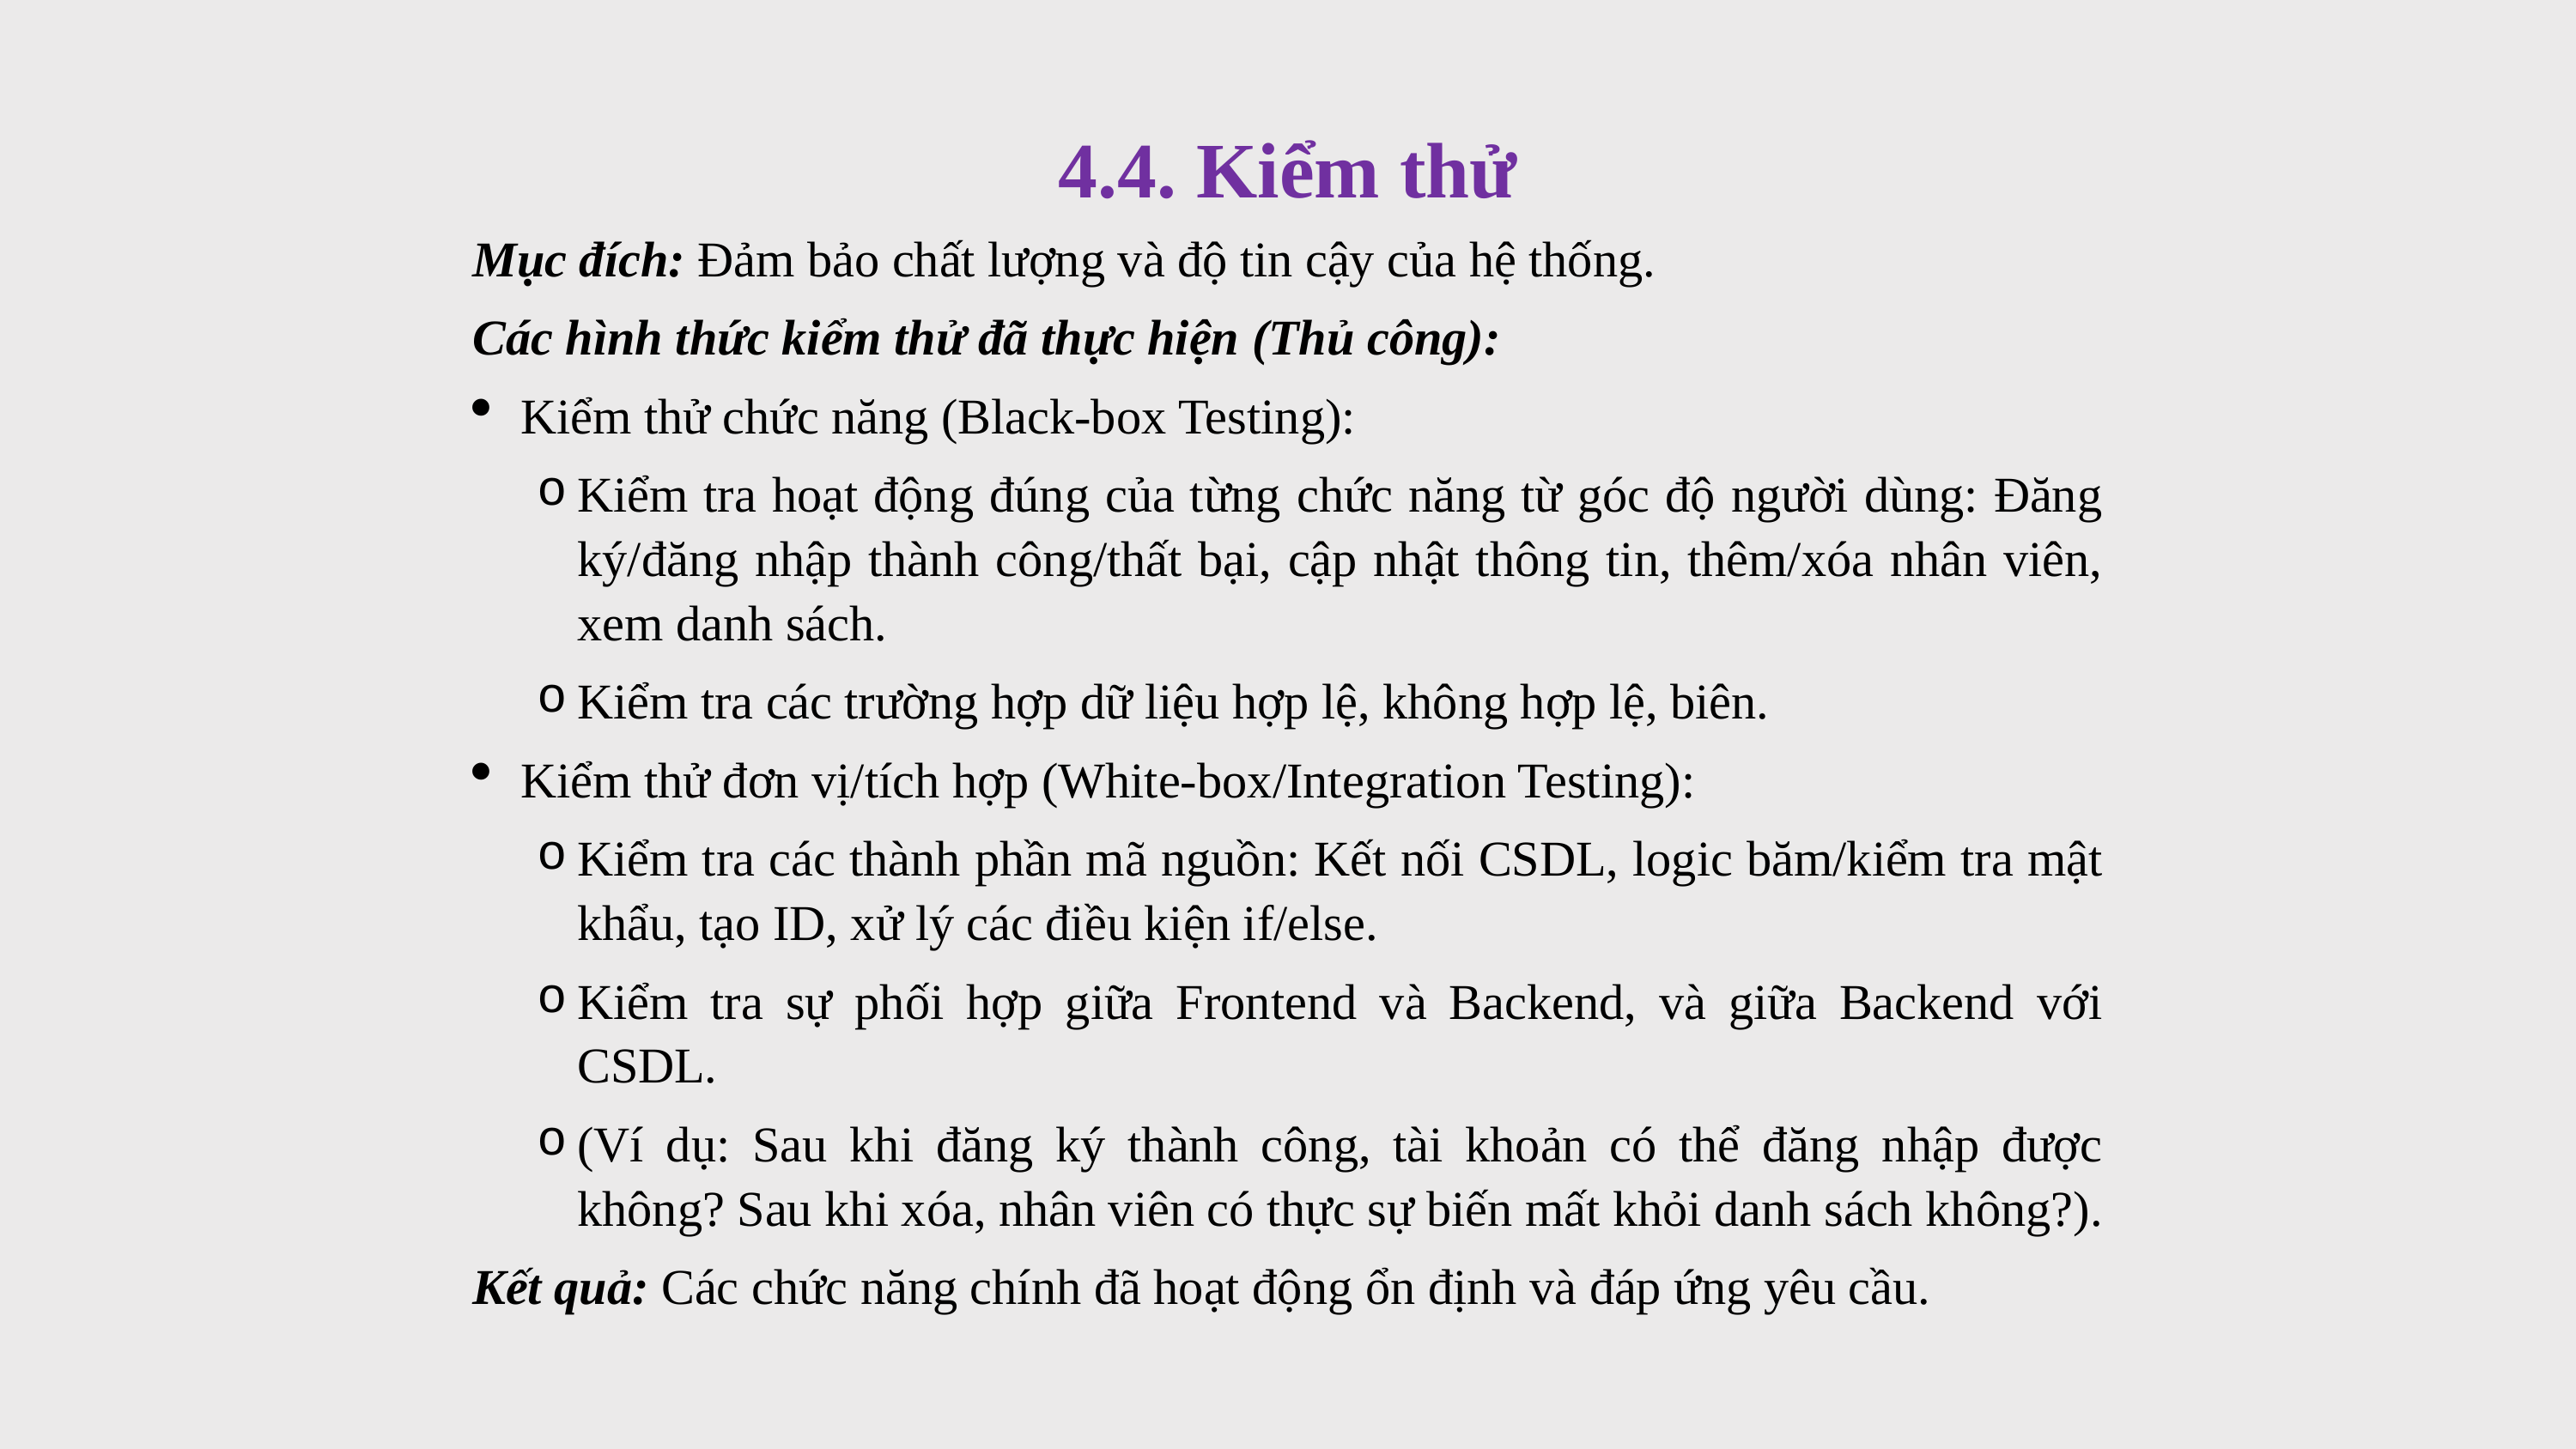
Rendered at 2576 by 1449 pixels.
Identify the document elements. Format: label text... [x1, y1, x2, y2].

text_box 4.4. Kiểm thử [414, 130, 2162, 215]
text_box Mục đích: Đảm bảo chất lượng và độ tin cậy của hệ thống. Các hình thức kiểm thử đã thực hiện (Thủ công): Kiểm thử chức năng (Black-box Testing): Kiểm tra hoạt động đúng của từng chức năng từ góc độ người dùng: Đăng ký/đăng nhập thành công/thất bại, cập nhật thông tin, thêm/xóa nhân viên, xem danh sách. Kiểm tra các trường hợp dữ liệu hợp lệ, không hợp lệ, biên. Kiểm thử đơn vị/tích hợp (White-box/Integration Testing): Kiểm tra các thành phần mã nguồn: Kết nối CSDL, logic băm/kiểm tra mật khẩu, tạo ID, xử lý các điều kiện if/else. Kiểm tra sự phối hợp giữa Frontend và Backend, và giữa Backend với CSDL. (Ví dụ: Sau khi đăng ký thành công, tài khoản có thể đăng nhập được không? Sau khi xóa, nhân viên có thực sự biến mất khỏi danh sách không?). Kết quả: Các chức năng chính đã hoạt động ổn định và đáp ứng yêu cầu. [459, 215, 2117, 1321]
